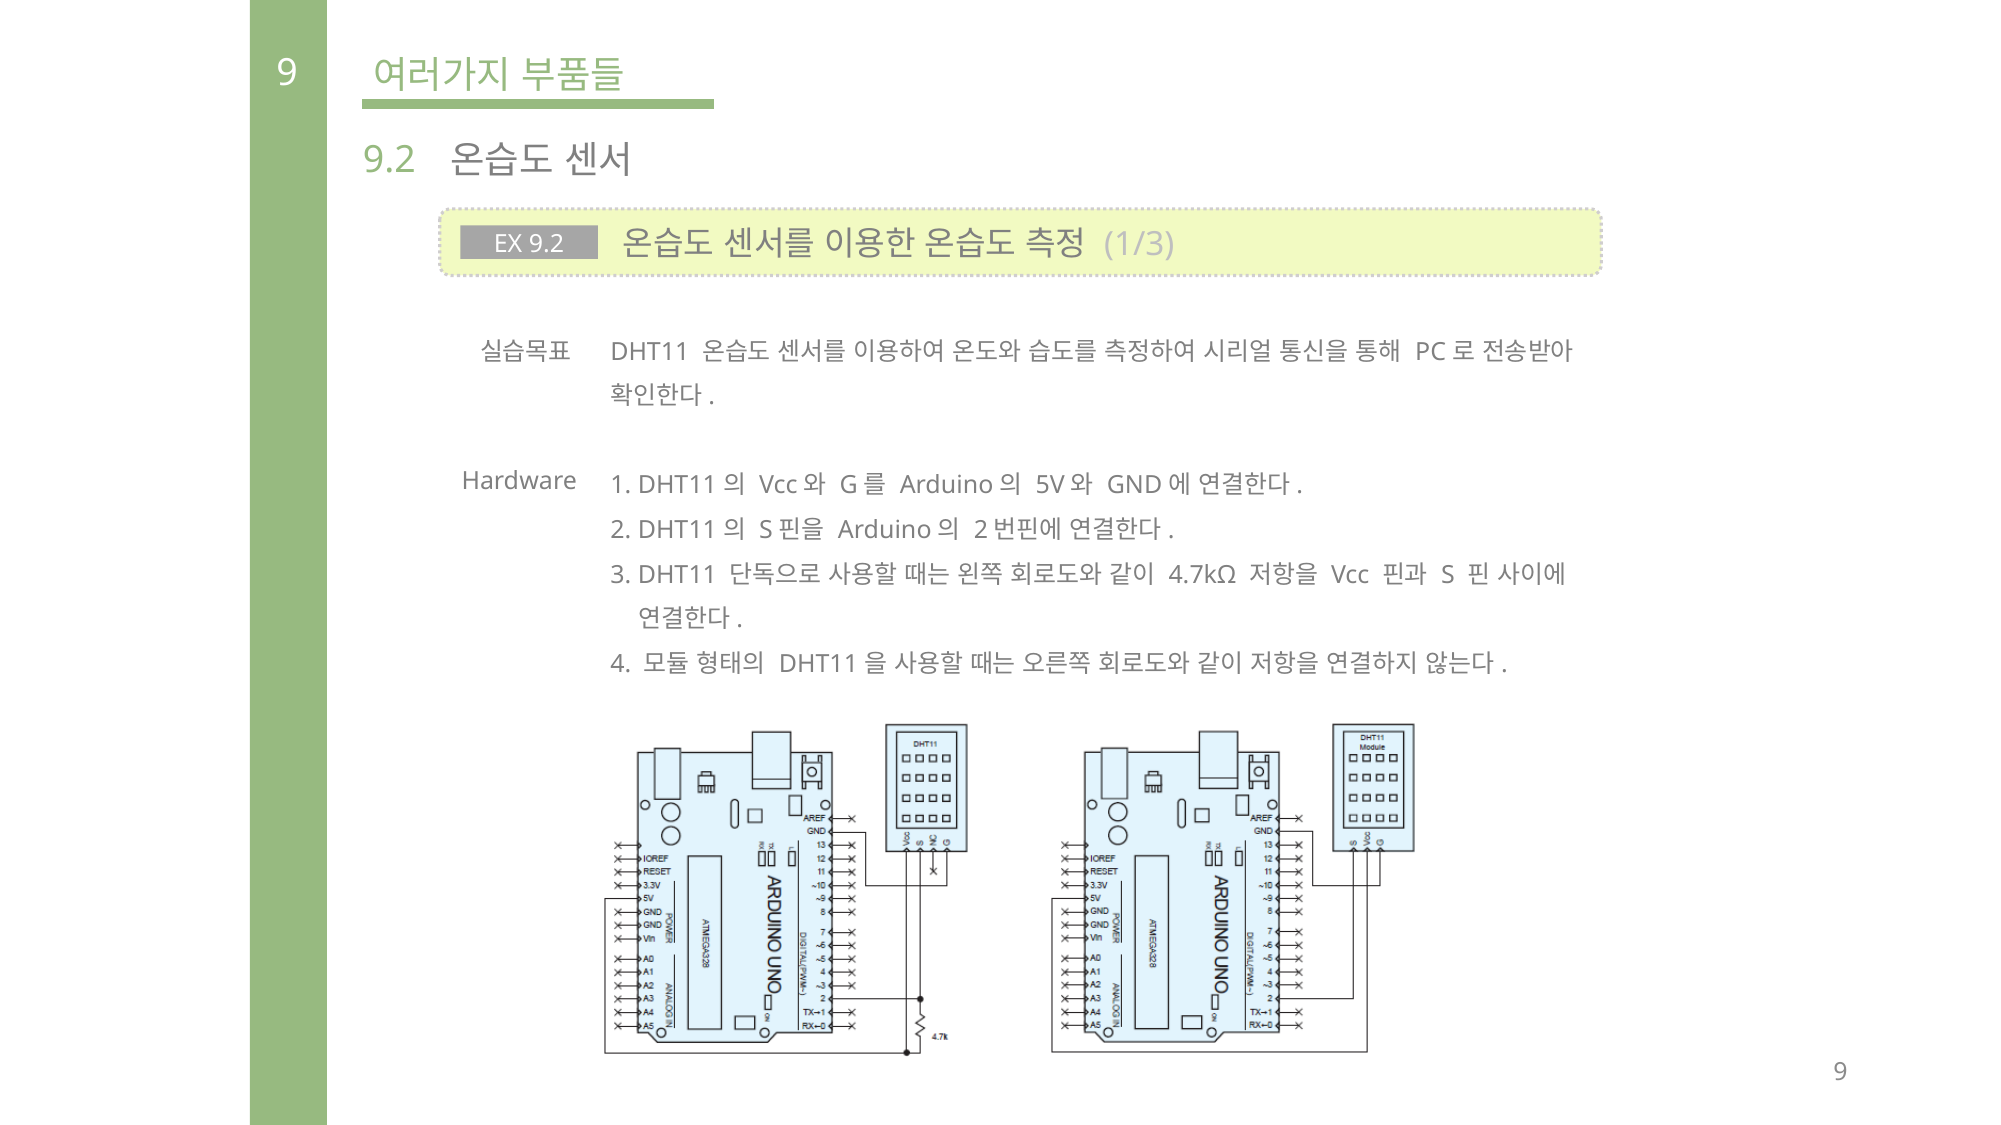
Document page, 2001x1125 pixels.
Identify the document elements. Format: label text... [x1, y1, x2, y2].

text_box 온습도 센서 [435, 106, 649, 189]
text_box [446, 442, 1620, 734]
text_box 여러가지 부품들 [358, 20, 641, 104]
picture [1044, 716, 1419, 1060]
text_box 9.2 [348, 105, 431, 188]
text_box [249, 0, 328, 1125]
text_box 9 [261, 18, 313, 101]
picture [597, 720, 972, 1060]
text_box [439, 208, 1602, 276]
slide_number 9 [1412, 1042, 1863, 1103]
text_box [460, 312, 1602, 419]
